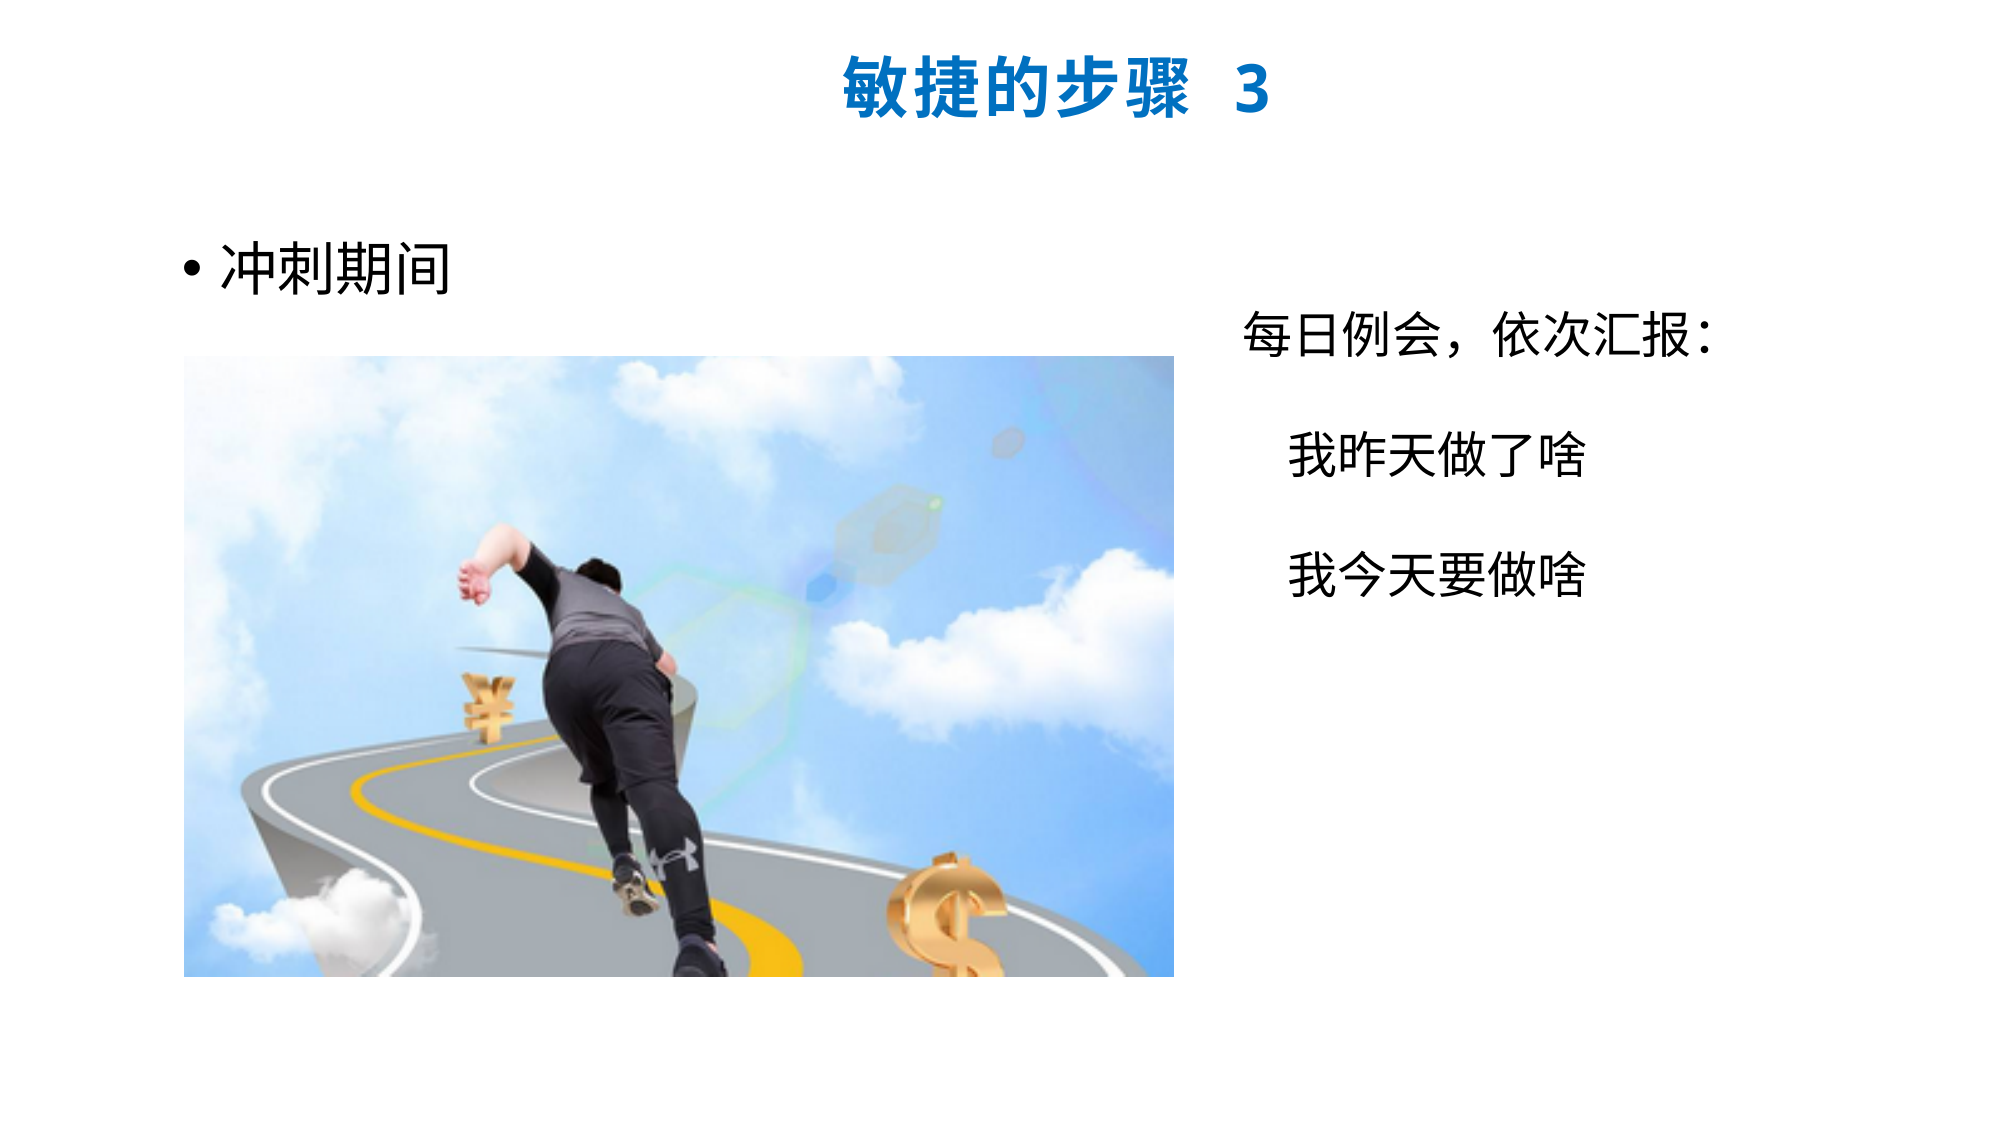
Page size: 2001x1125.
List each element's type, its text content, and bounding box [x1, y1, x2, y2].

picture [184, 356, 1174, 978]
text_box 每日例会，依次汇报： 我昨天做了啥 我今天要做啥 [1227, 295, 1910, 611]
title 敏捷的步骤 3 [702, 47, 1413, 173]
list 冲刺期间 [91, 190, 1817, 1088]
